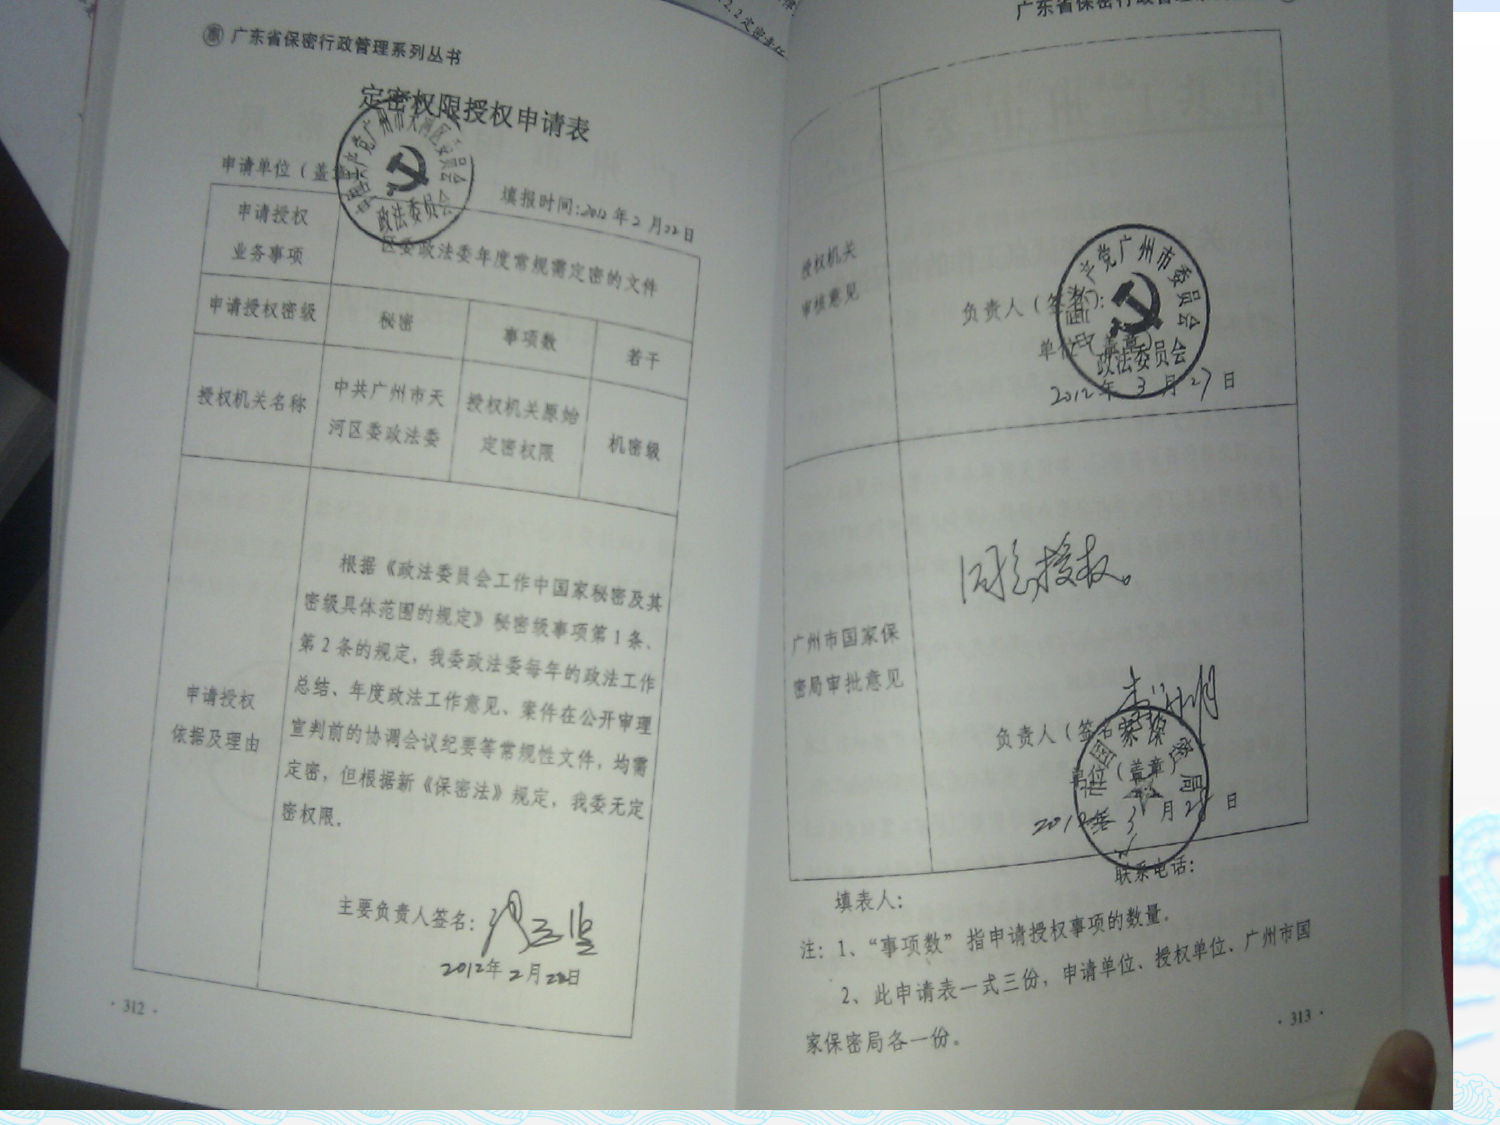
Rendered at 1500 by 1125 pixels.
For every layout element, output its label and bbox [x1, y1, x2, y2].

list [0, 0, 1454, 1111]
